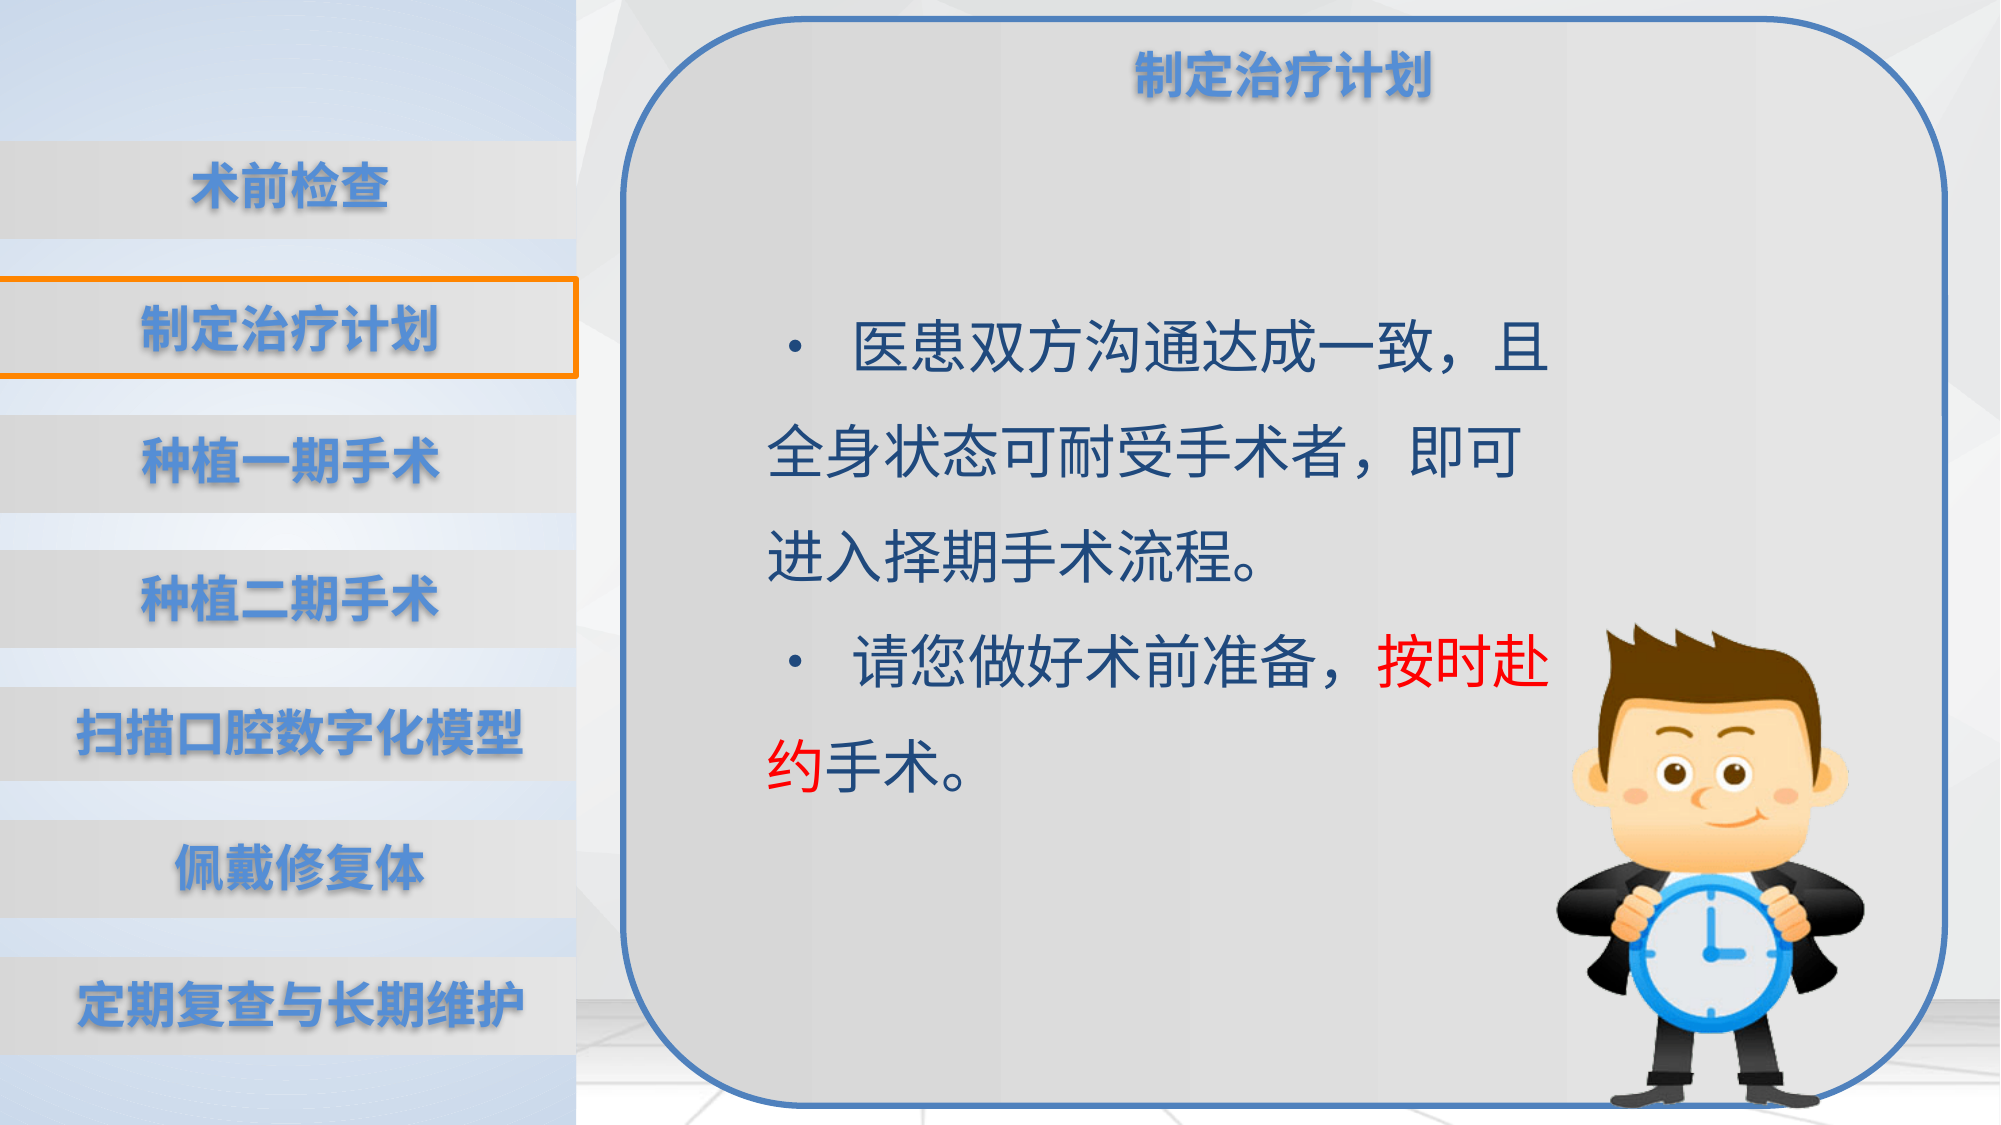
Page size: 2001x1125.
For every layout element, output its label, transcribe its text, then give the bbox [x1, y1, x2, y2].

picture [577, 0, 2000, 1125]
text_box 制定治疗计划 [1098, 33, 1470, 114]
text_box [0, 0, 577, 1125]
text_box [621, 16, 1947, 1099]
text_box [751, 267, 1981, 1125]
